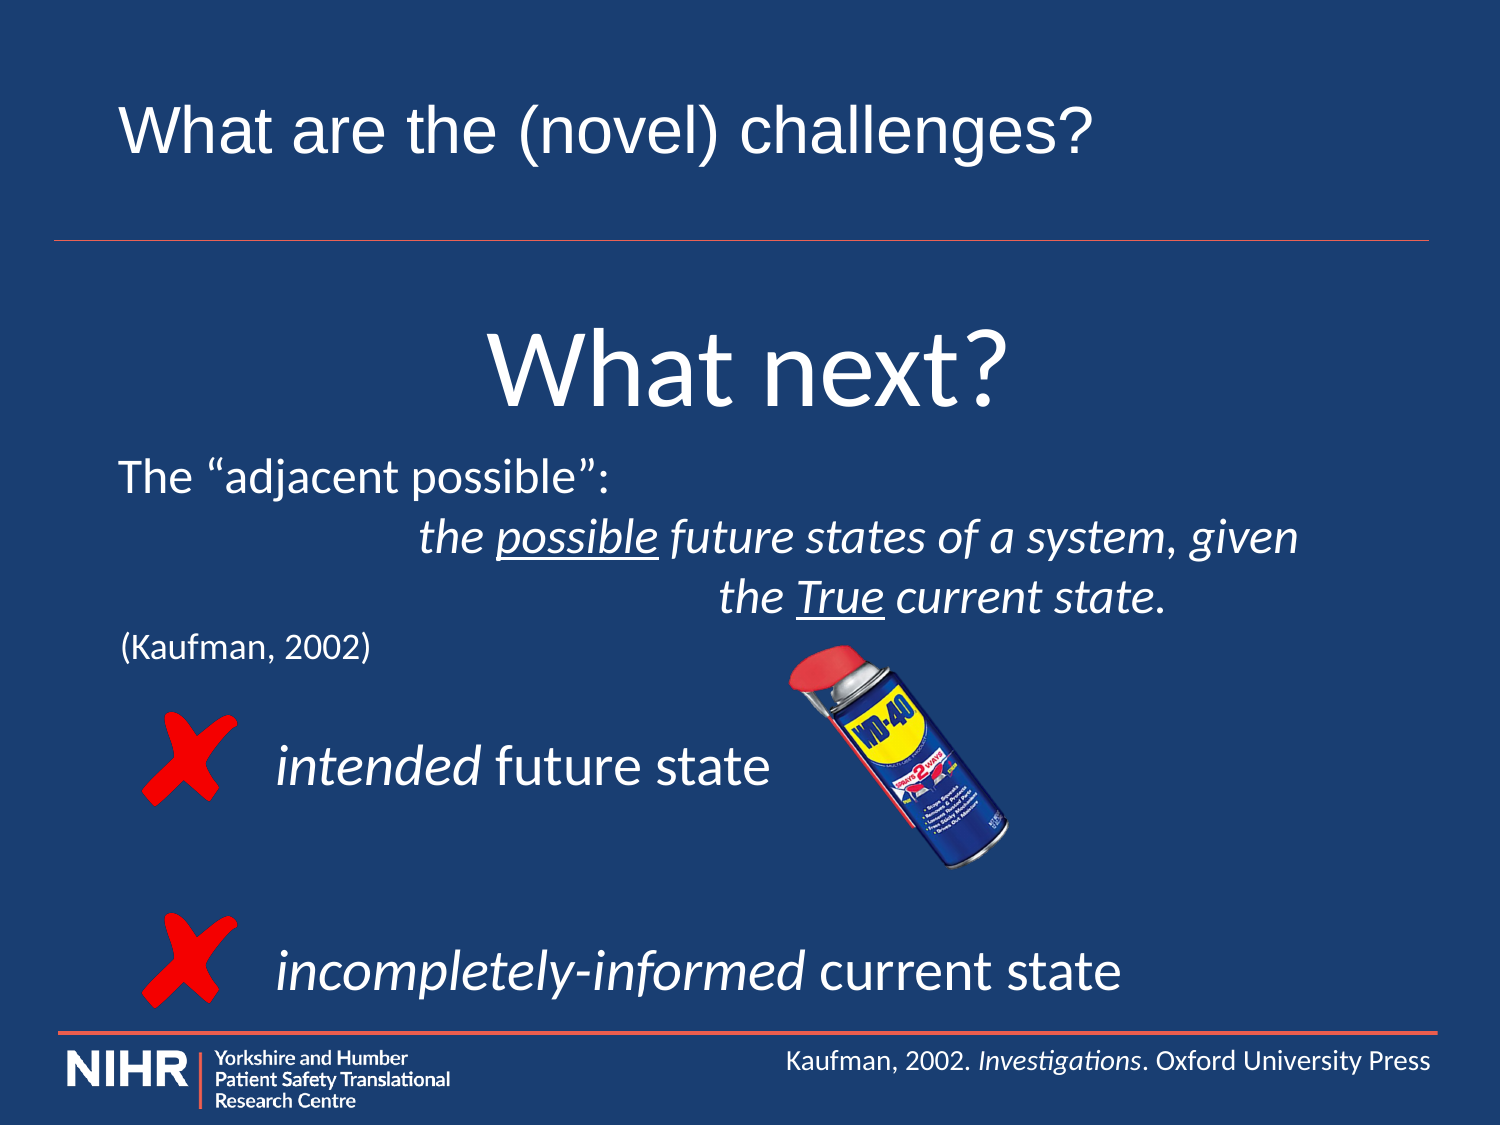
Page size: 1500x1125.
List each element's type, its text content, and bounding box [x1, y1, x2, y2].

picture [141, 912, 238, 1009]
picture [46, 1025, 473, 1125]
text_box Kaufman, 2002. Investigations. Oxford University Press [770, 1033, 1446, 1084]
text_box What next? [471, 286, 1029, 436]
picture [756, 597, 1045, 908]
text_box (Kaufman, 2002) [105, 614, 387, 675]
text_box The “adjacent possible”: the possible future states of a system, given the True current state. [103, 436, 1397, 631]
text_box intended future state incompletely-informed current state [260, 719, 1237, 1010]
picture [141, 711, 238, 807]
title What are the (novel) challenges? [103, 59, 1397, 204]
